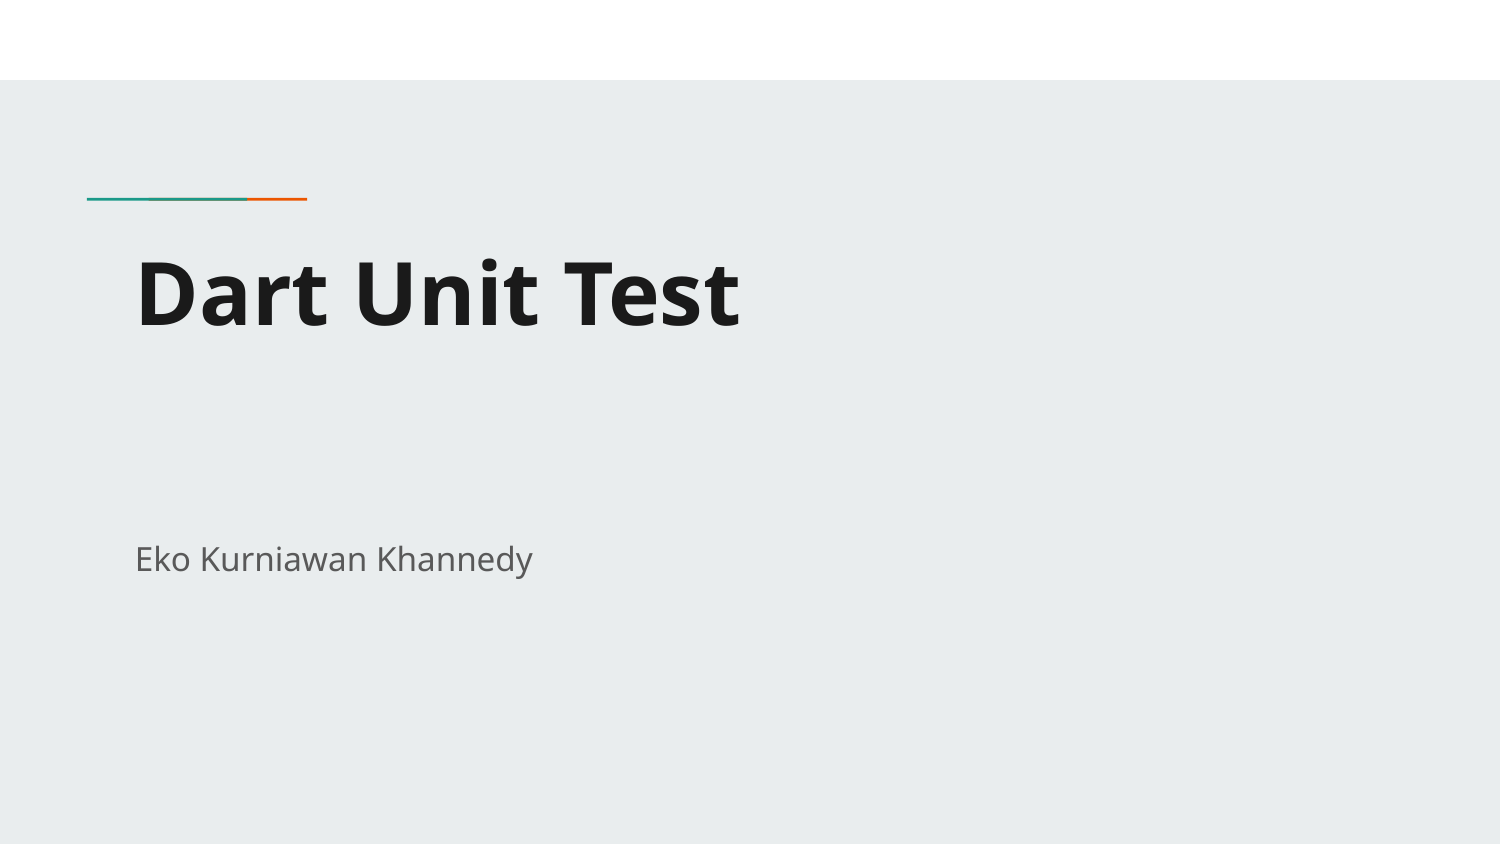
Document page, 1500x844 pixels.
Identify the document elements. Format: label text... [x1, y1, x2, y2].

subtitle Eko Kurniawan Khannedy [119, 520, 1381, 610]
title Dart Unit Test [119, 216, 1381, 490]
